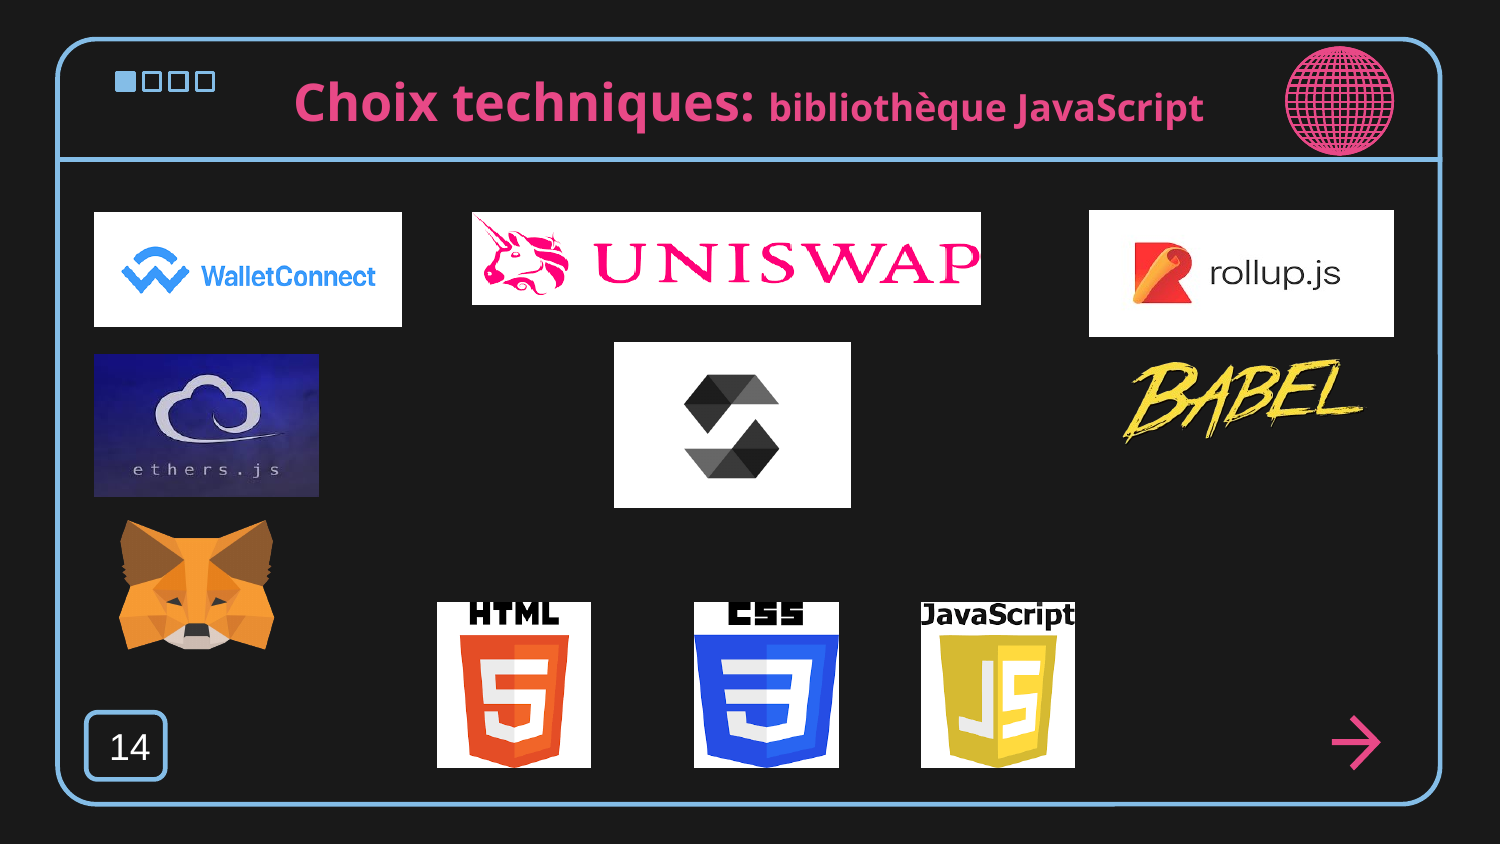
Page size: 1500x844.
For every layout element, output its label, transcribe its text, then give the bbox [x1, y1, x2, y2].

text_box [86, 712, 94, 779]
picture [613, 342, 851, 509]
picture [1098, 342, 1394, 463]
picture [472, 212, 981, 305]
picture [1088, 210, 1394, 337]
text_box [1285, 46, 1394, 155]
picture [117, 519, 275, 650]
text_box Choix techniques: bibliothèque JavaScript [212, 35, 1286, 167]
picture [436, 601, 591, 768]
text_box 14 [94, 712, 189, 780]
picture [694, 602, 839, 769]
picture [94, 354, 320, 497]
text_box [1331, 715, 1381, 771]
picture [94, 212, 402, 327]
picture [920, 602, 1075, 768]
